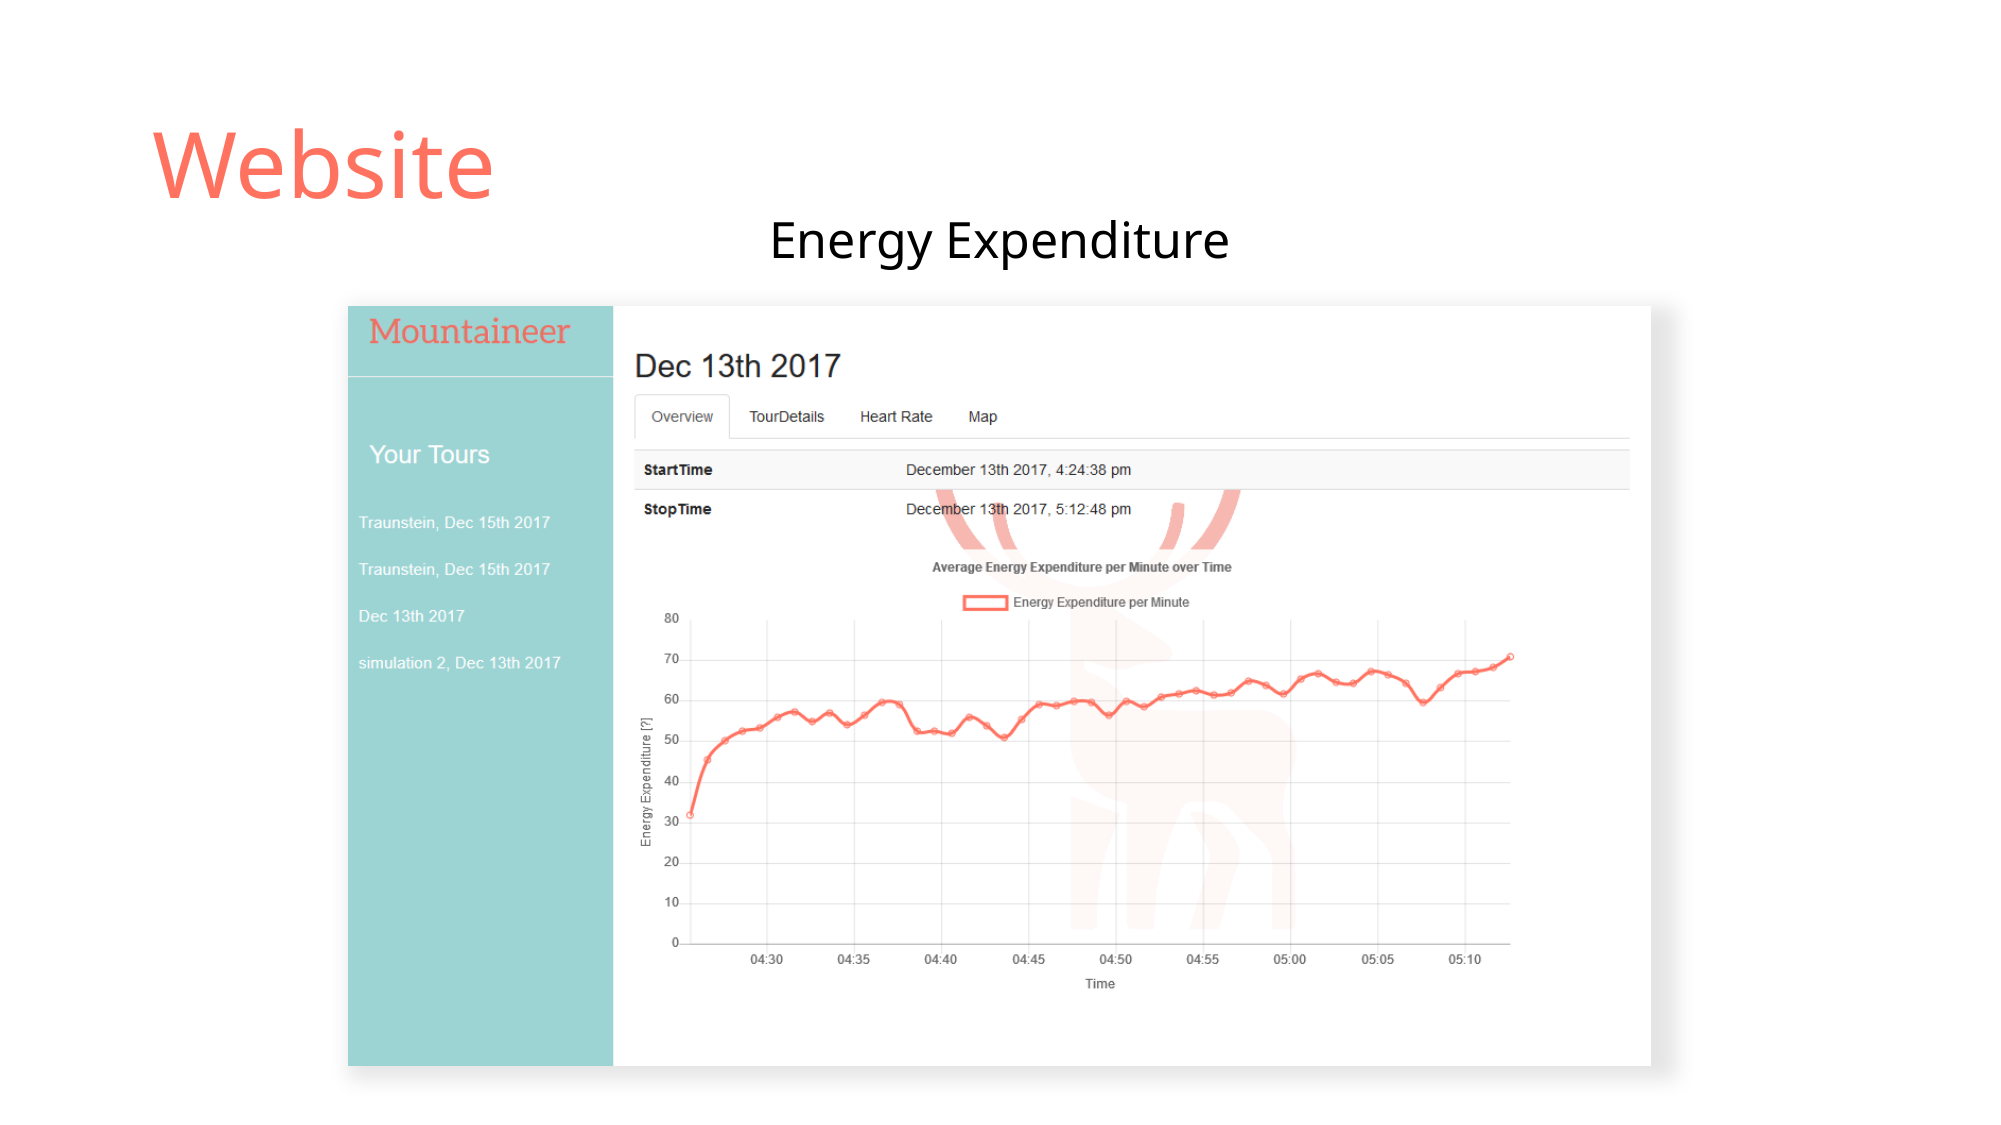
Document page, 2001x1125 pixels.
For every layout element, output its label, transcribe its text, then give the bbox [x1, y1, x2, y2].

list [348, 306, 1651, 1066]
title Website [137, 59, 1863, 278]
text_box Energy Expenditure [743, 201, 1257, 277]
